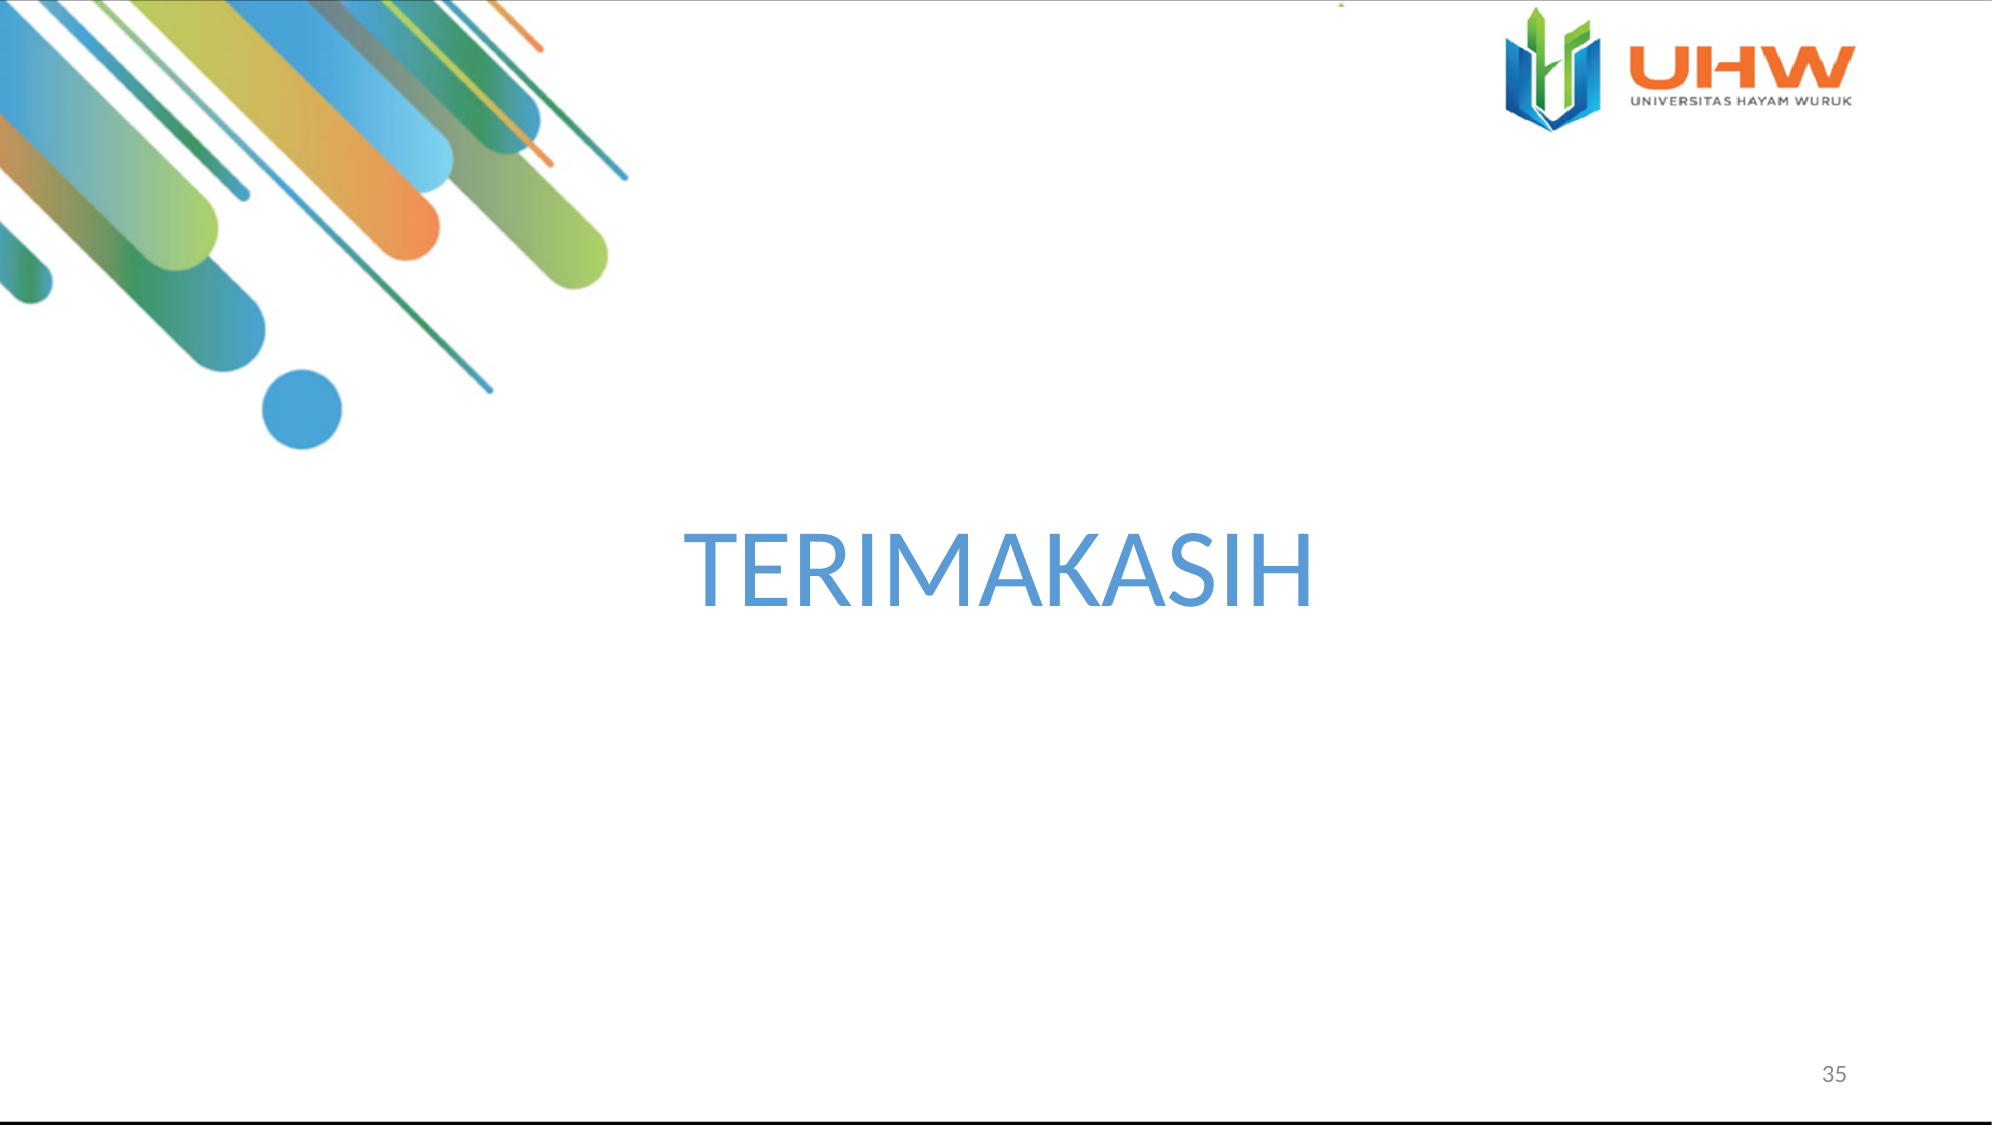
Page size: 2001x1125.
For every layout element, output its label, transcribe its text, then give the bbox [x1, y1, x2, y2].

text_box TERIMAKASIH [667, 486, 1332, 637]
slide_number 35 [1412, 1042, 1863, 1103]
picture [0, 0, 1992, 1125]
